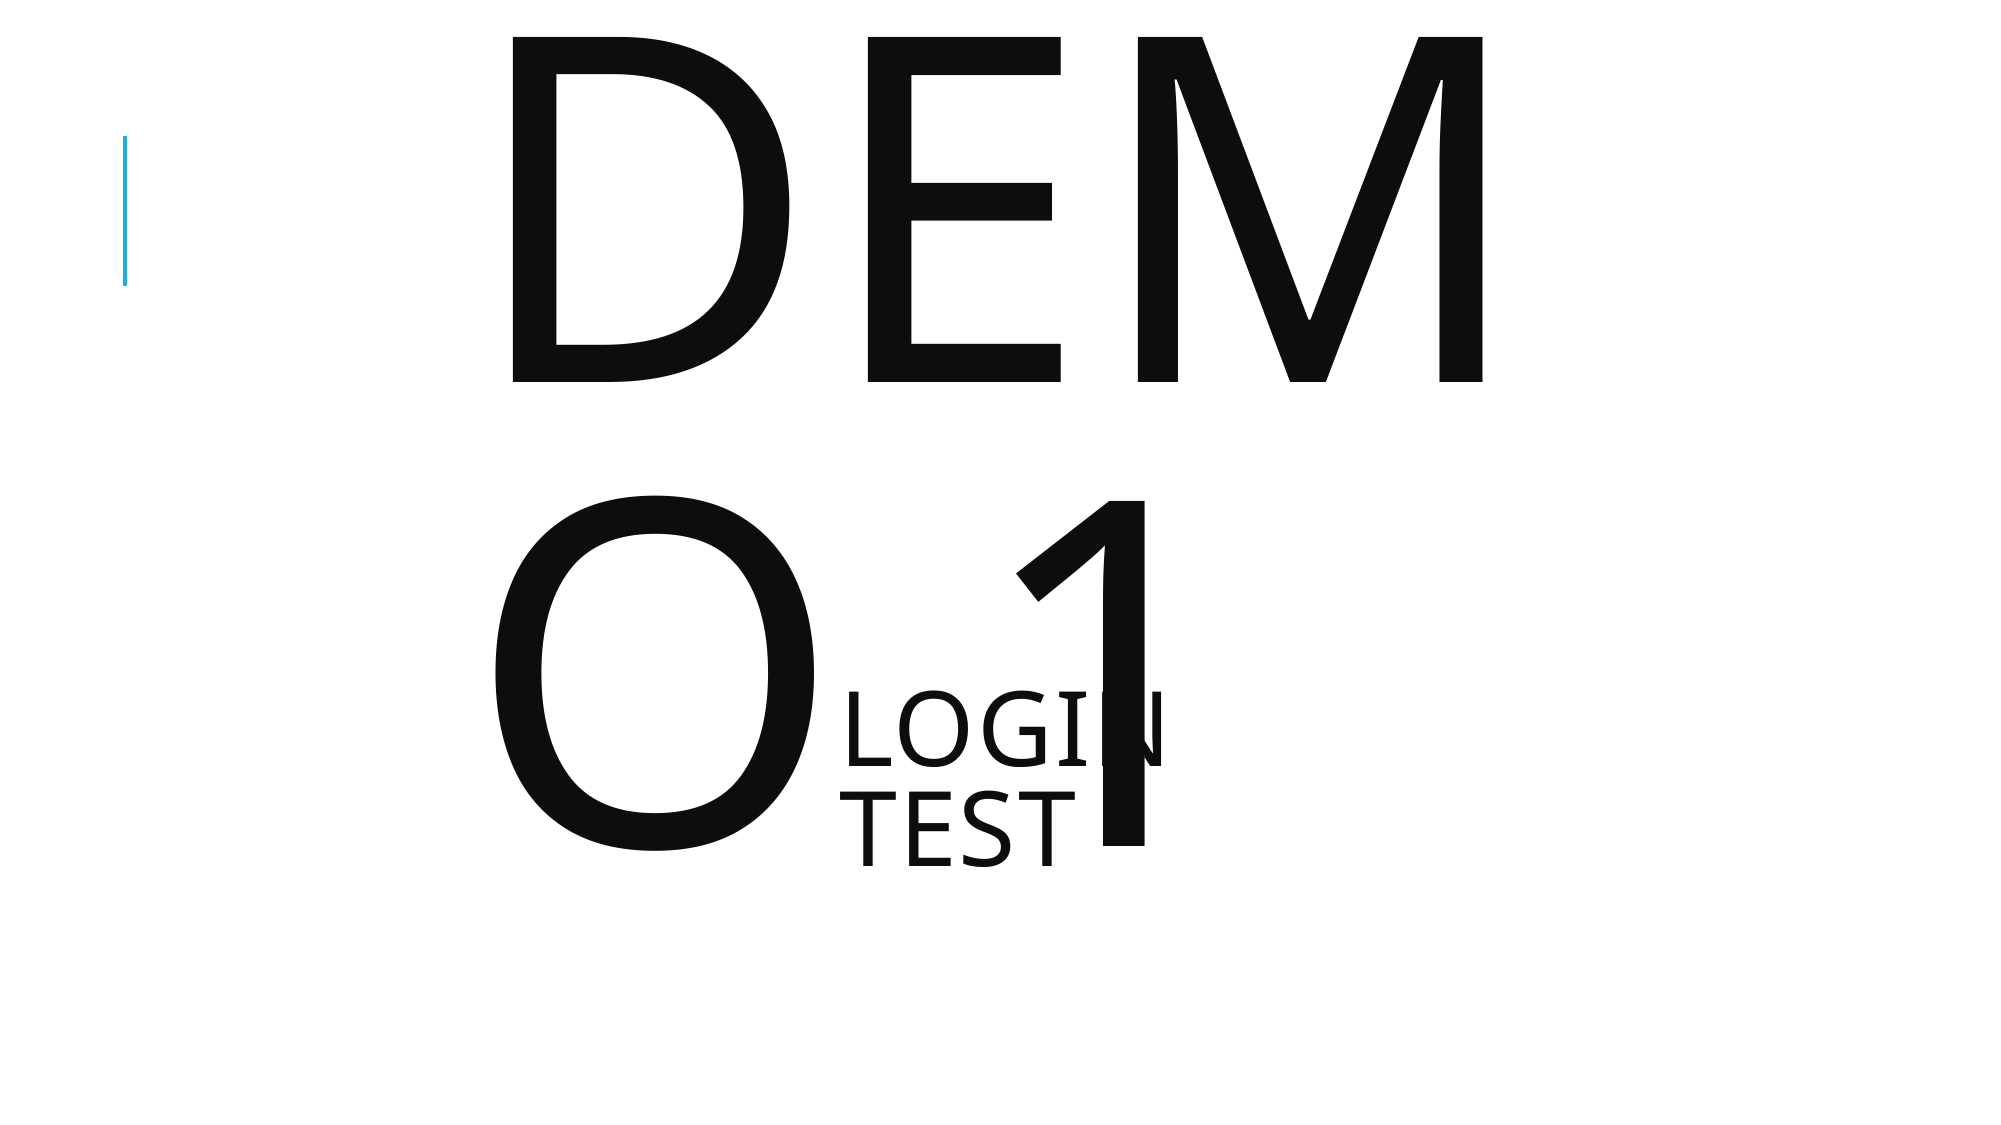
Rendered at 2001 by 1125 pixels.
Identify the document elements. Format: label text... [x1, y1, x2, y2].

title Demo 1 [451, 339, 1661, 611]
text_box Login test [824, 663, 1249, 910]
